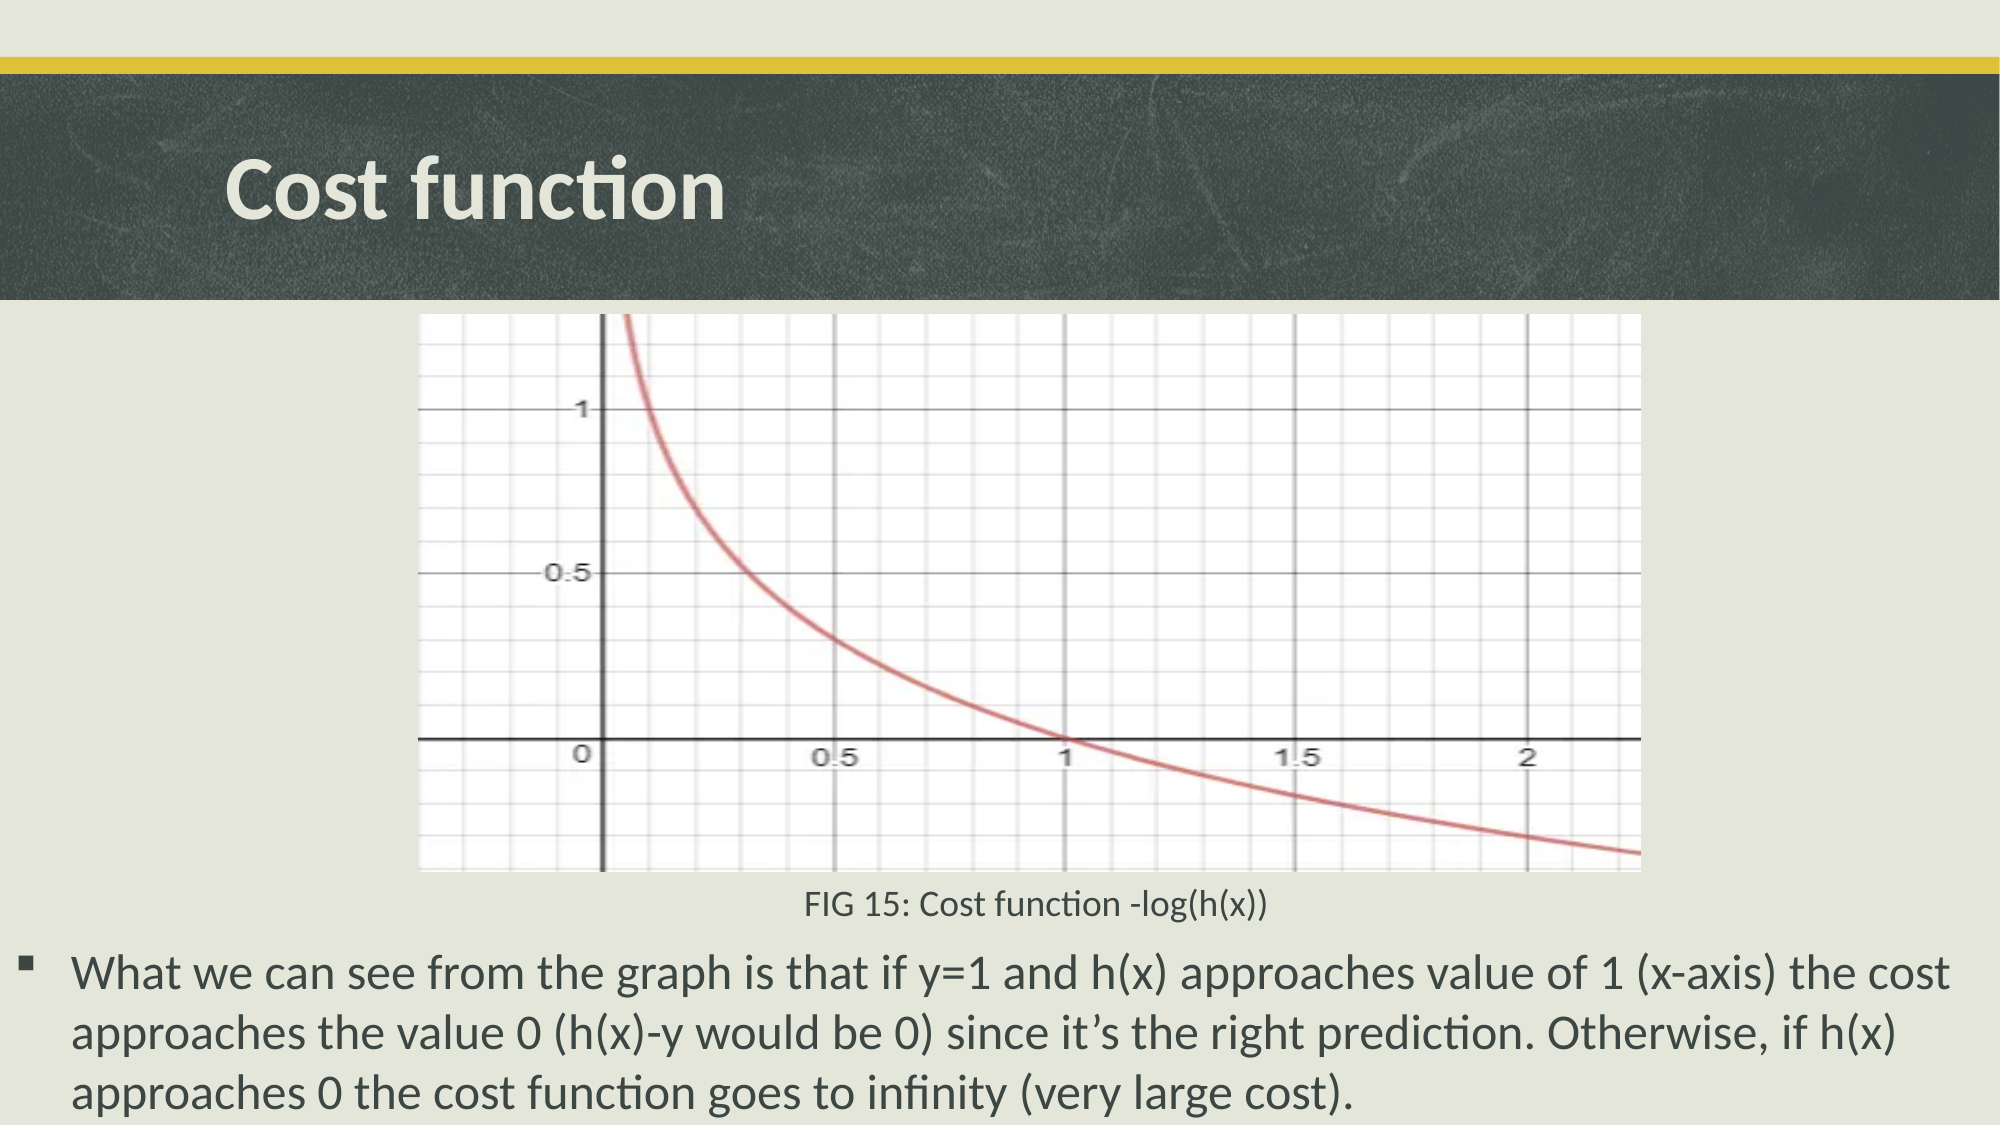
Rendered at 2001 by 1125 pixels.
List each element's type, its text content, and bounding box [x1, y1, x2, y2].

text_box What we can see from the graph is that if y=1 and h(x) approaches value of 1 (x-axis) the cost approaches the value 0 (h(x)-y would be 0) since it’s the right prediction. Otherwise, if h(x) approaches 0 the cost function goes to infinity (very large cost). [0, 932, 2000, 1125]
text_box FIG 15: Cost function -log(h(x)) [789, 872, 1311, 932]
picture [418, 314, 1641, 872]
picture [0, 74, 2000, 300]
title Cost function [210, 76, 1790, 300]
